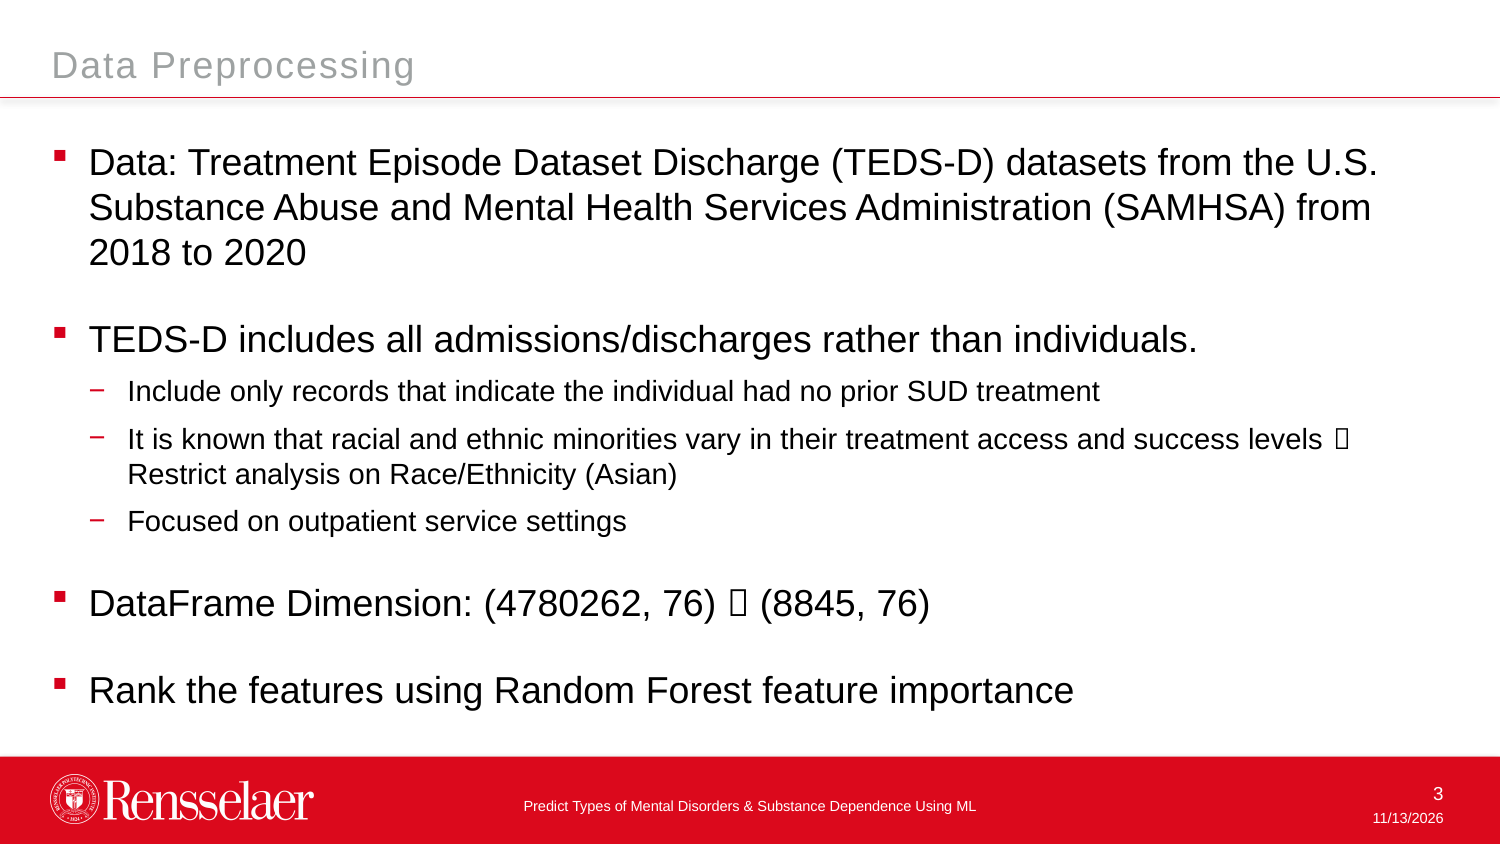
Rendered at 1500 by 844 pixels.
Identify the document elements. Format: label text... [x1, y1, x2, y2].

list Data Preprocessing [36, 33, 1403, 98]
picture [50, 774, 314, 824]
list Data: Treatment Episode Dataset Discharge (TEDS-D) datasets from the U.S. Substance Abuse and Mental Health Services Administration (SAMHSA) from 2018 to 2020 TEDS-D includes all admissions/discharges rather than individuals. Include only records that indicate the individual had no prior SUD treatment It is known that racial and ethnic minorities vary in their treatment access and success levels  Restrict analysis on Race/Ethnicity (Asian) Focused on outpatient service settings DataFrame Dimension: (4780262, 76)  (8845, 76) Rank the features using Random Forest feature importance [36, 131, 1424, 728]
